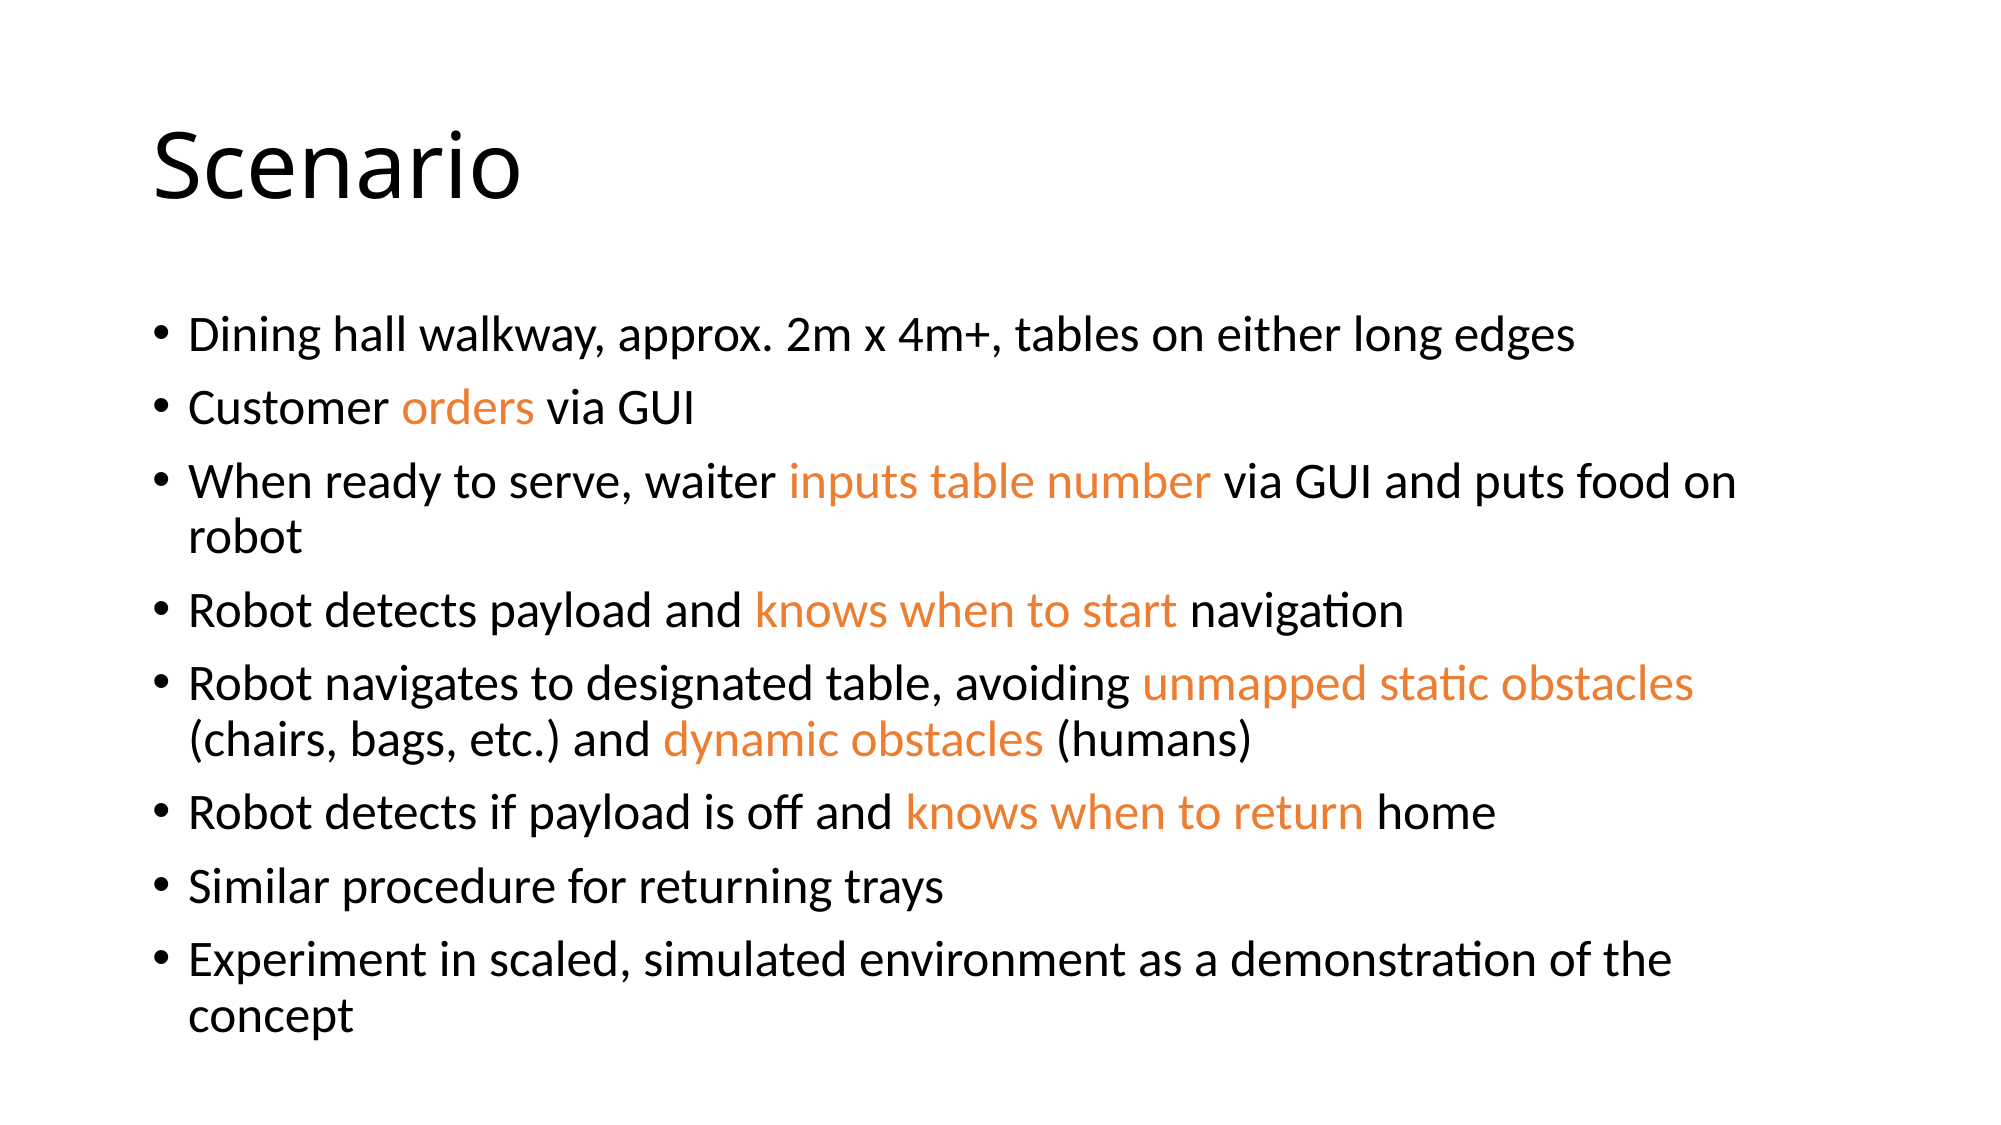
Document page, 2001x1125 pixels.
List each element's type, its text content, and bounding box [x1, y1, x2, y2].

title Scenario [137, 59, 1863, 278]
list Dining hall walkway, approx. 2m x 4m+, tables on either long edges Customer orders via GUI When ready to serve, waiter inputs table number via GUI and puts food on robot Robot detects payload and knows when to start navigation Robot navigates to designated table, avoiding unmapped static obstacles (chairs, bags, etc.) and dynamic obstacles (humans) Robot detects if payload is off and knows when to return home Similar procedure for returning trays Experiment in scaled, simulated environment as a demonstration of the concept [137, 299, 1863, 1056]
